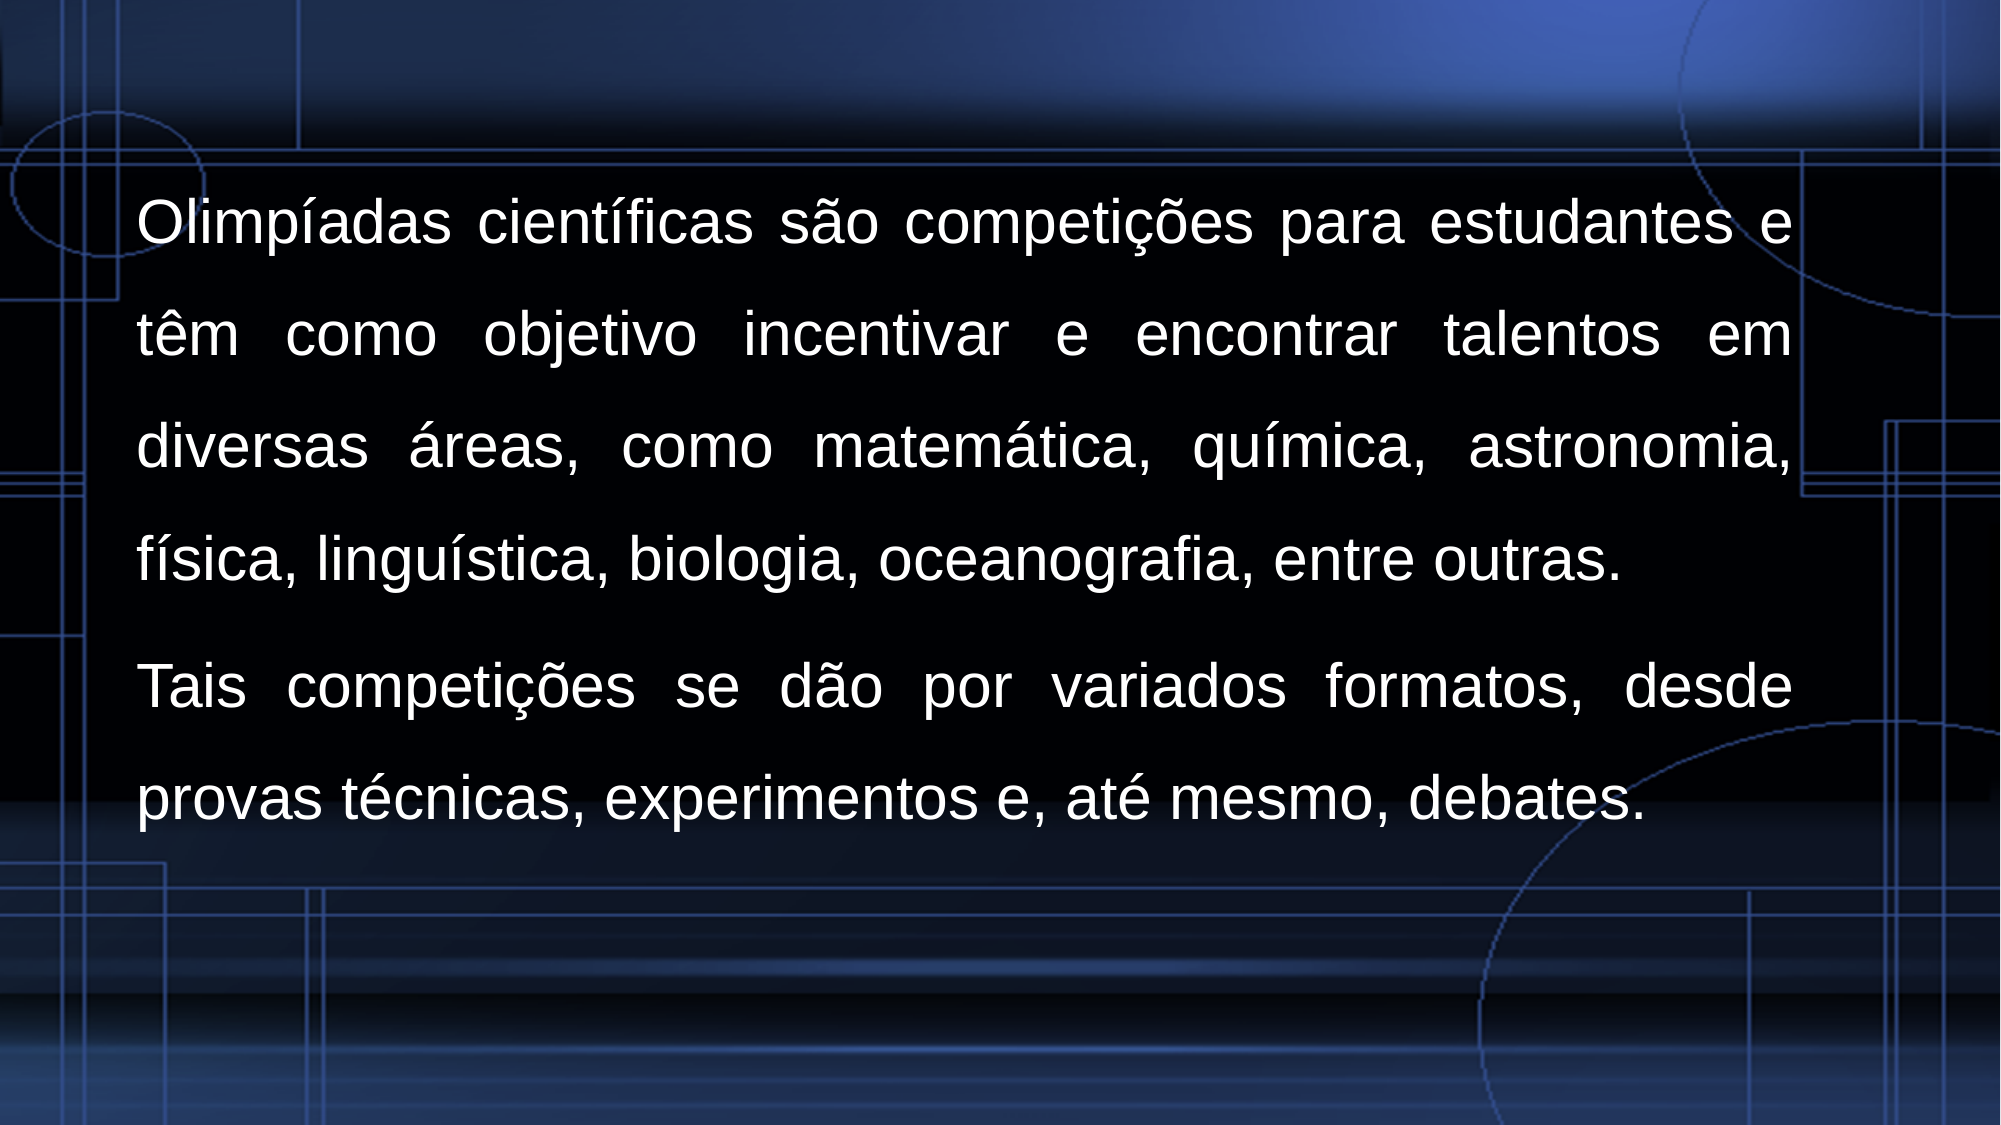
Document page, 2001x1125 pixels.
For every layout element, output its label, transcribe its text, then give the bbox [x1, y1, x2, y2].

list Olimpíadas científicas são competições para estudantes e têm como objetivo incentivar e encontrar talentos em diversas áreas, como matemática, química, astronomia, física, linguística, biologia, oceanografia, entre outras. Tais competições se dão por variados formatos, desde provas técnicas, experimentos e, até mesmo, debates. [110, 135, 1811, 990]
picture [0, 0, 2001, 1125]
